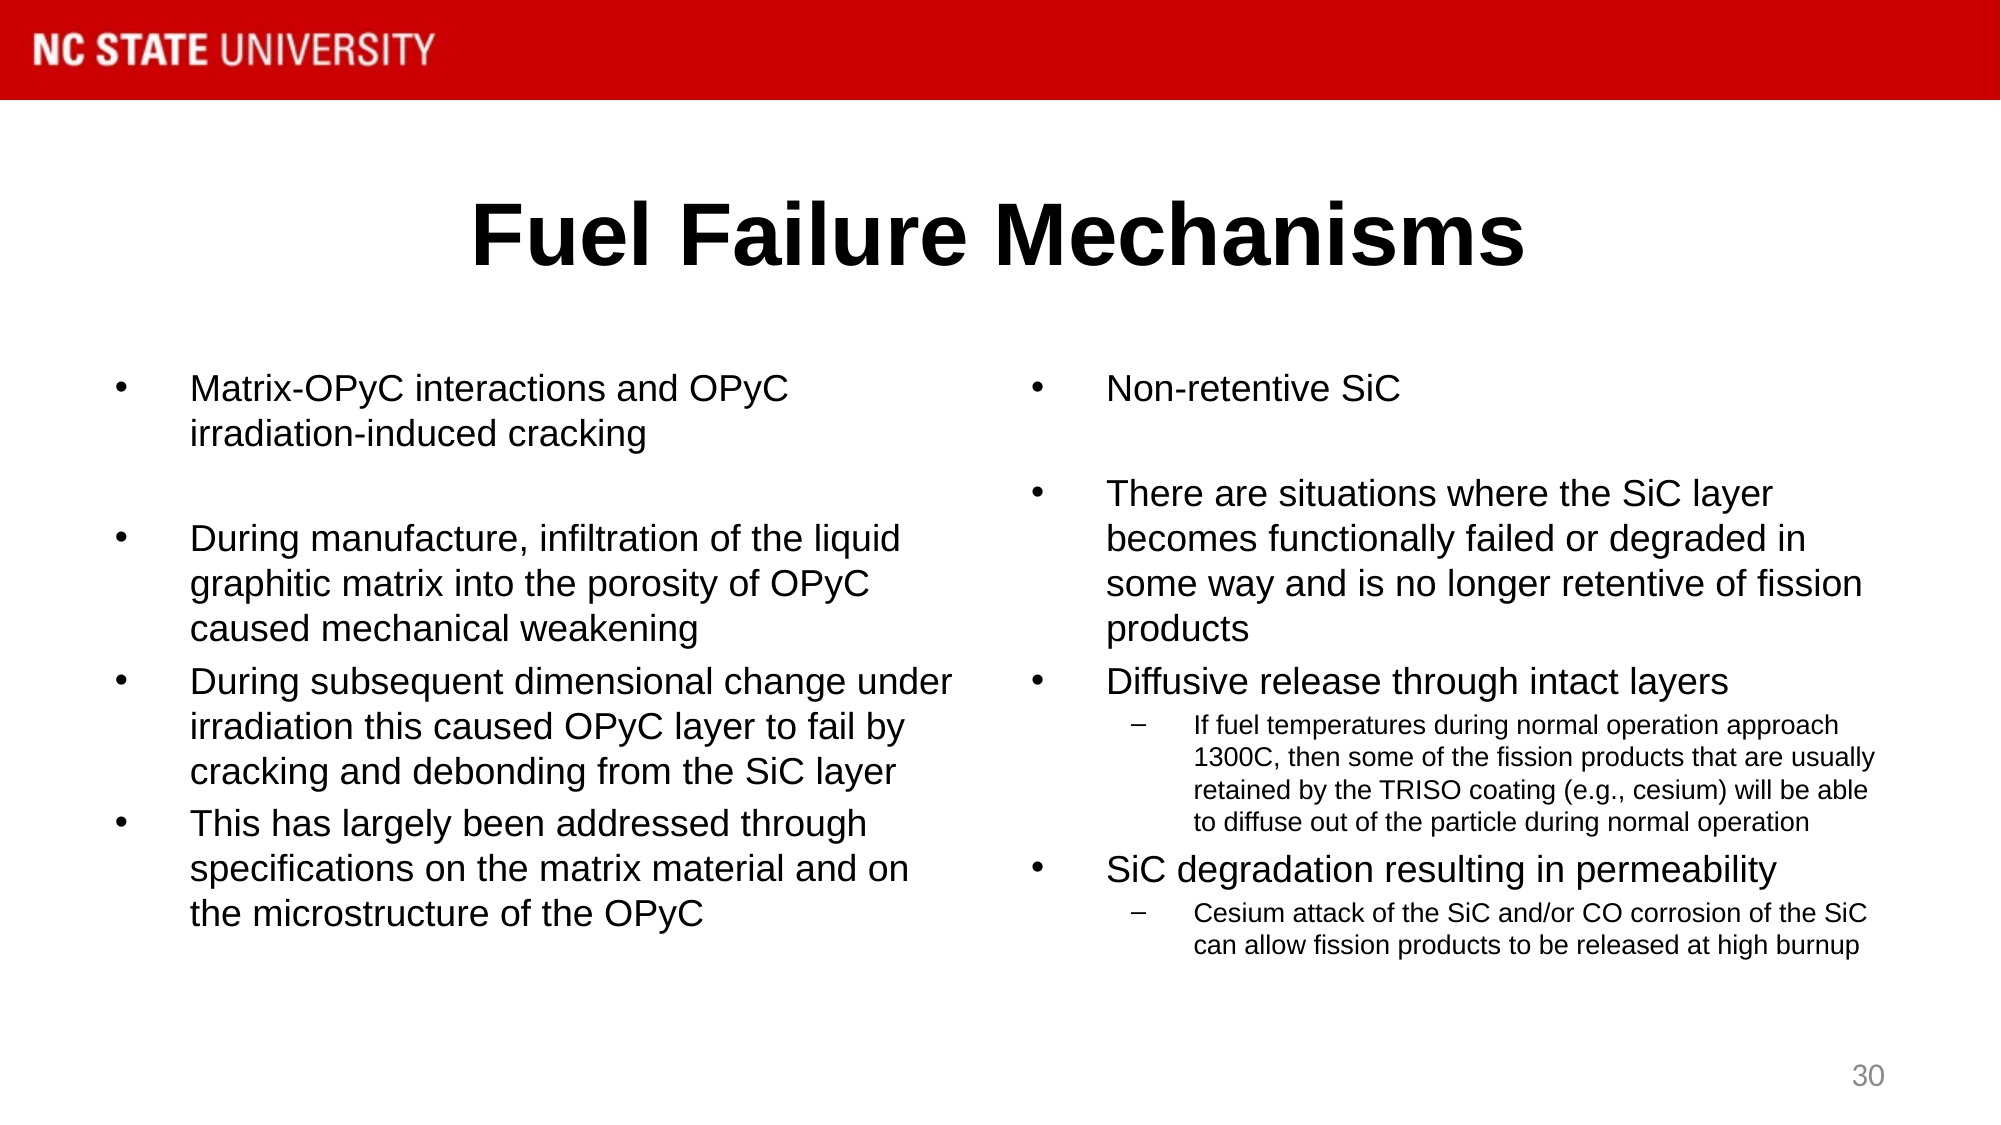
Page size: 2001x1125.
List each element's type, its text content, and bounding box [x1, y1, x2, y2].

picture [0, 0, 2001, 100]
list Matrix-OPyC interactions and OPyC irradiation-induced cracking During manufacture, infiltration of the liquid graphitic matrix into the porosity of OPyC caused mechanical weakening During subsequent dimensional change under irradiation this caused OPyC layer to fail by cracking and debonding from the SiC layer This has largely been addressed through specifications on the matrix material and on the microstructure of the OPyC [99, 356, 984, 1005]
slide_number 30 [1433, 1042, 1900, 1103]
list Non-retentive SiC There are situations where the SiC layer becomes functionally failed or degraded in some way and is no longer retentive of fission products Diffusive release through intact layers If fuel temperatures during normal operation approach 1300C, then some of the fission products that are usually retained by the TRISO coating (e.g., cesium) will be able to diffuse out of the particle during normal operation SiC degradation resulting in permeability Cesium attack of the SiC and/or CO corrosion of the SiC can allow fission products to be released at high burnup [1015, 356, 1900, 1005]
title Fuel Failure Mechanisms [99, 142, 1900, 318]
